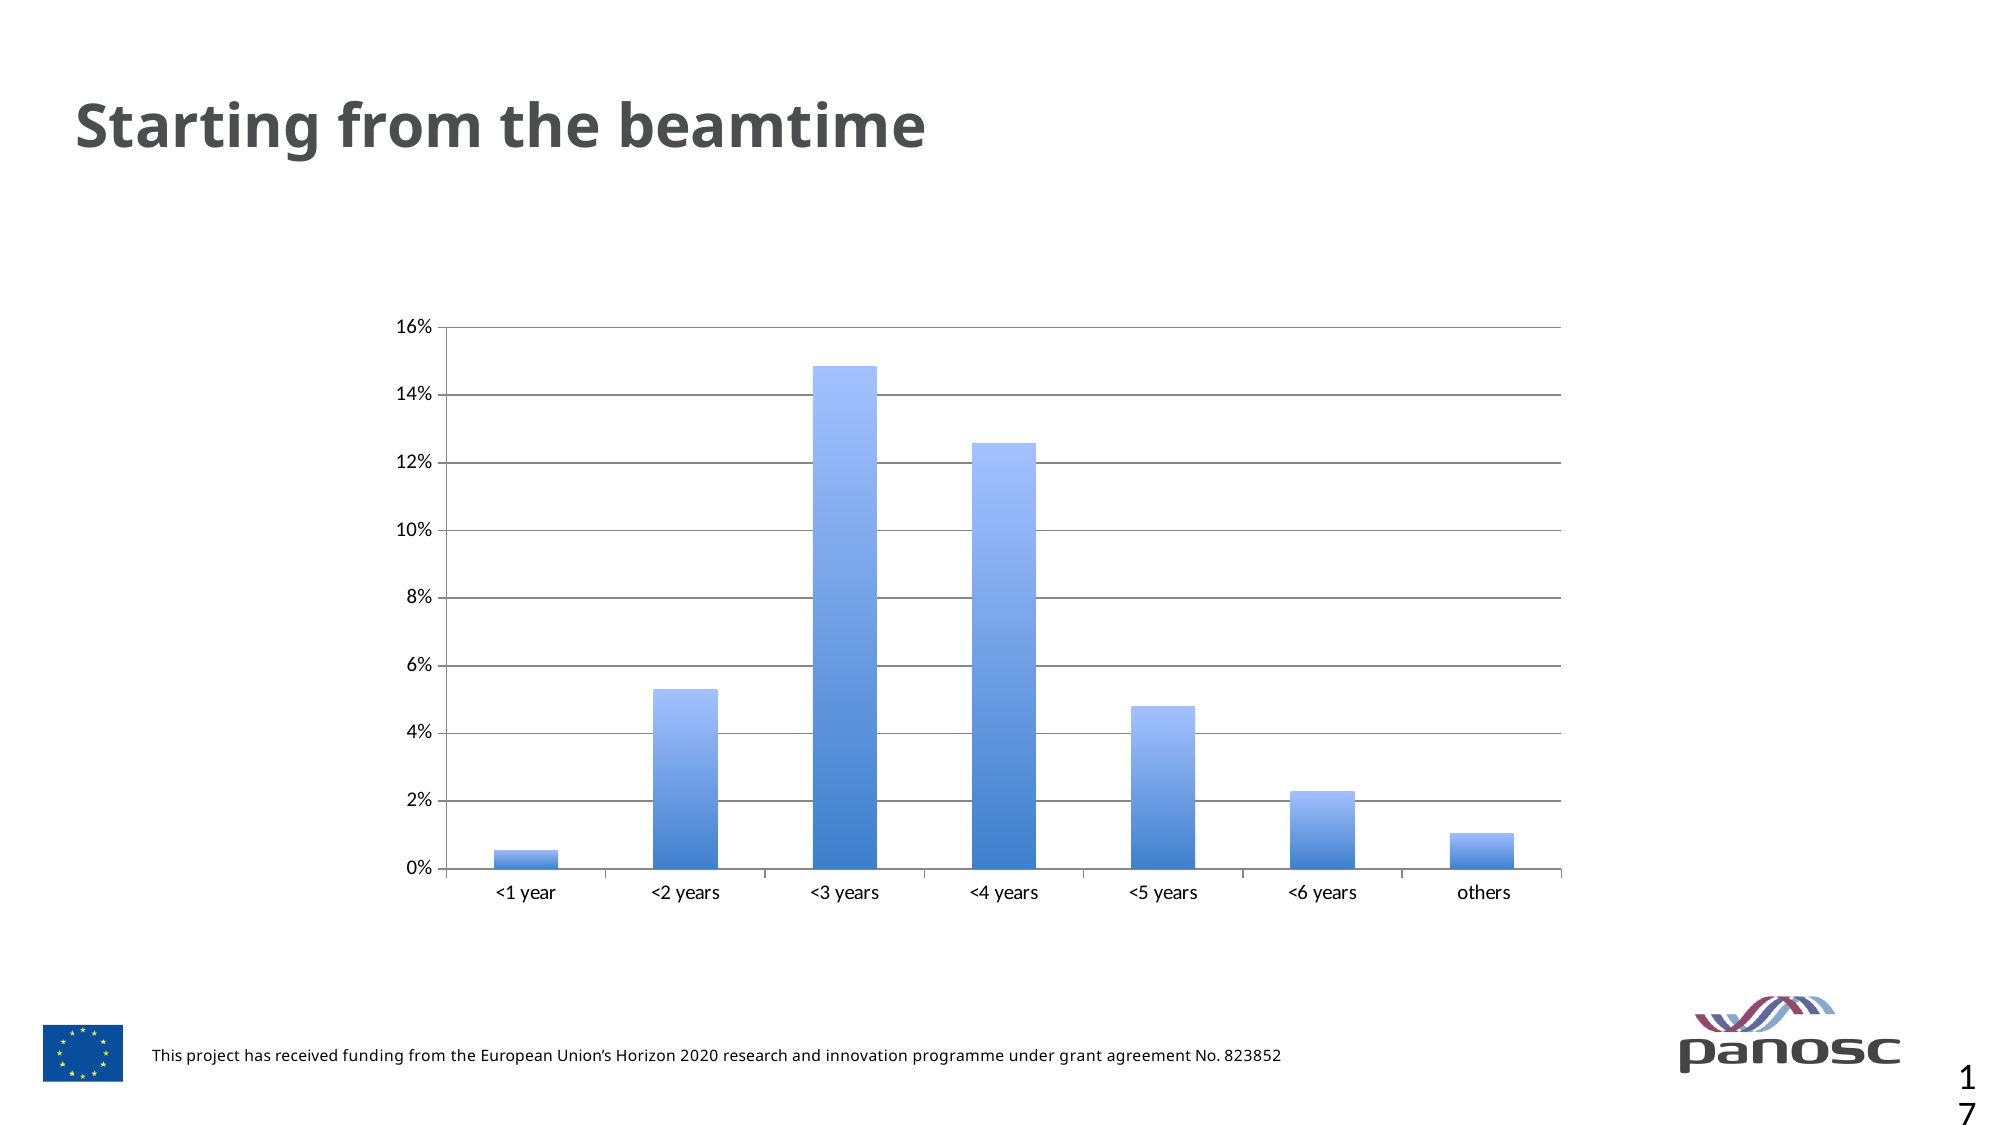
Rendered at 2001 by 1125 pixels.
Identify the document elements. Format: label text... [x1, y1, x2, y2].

picture [1, 947, 1999, 1125]
slide_number 17 [1942, 1044, 2000, 1079]
chart [371, 305, 1586, 917]
title Starting from the beamtime [75, 86, 1276, 160]
